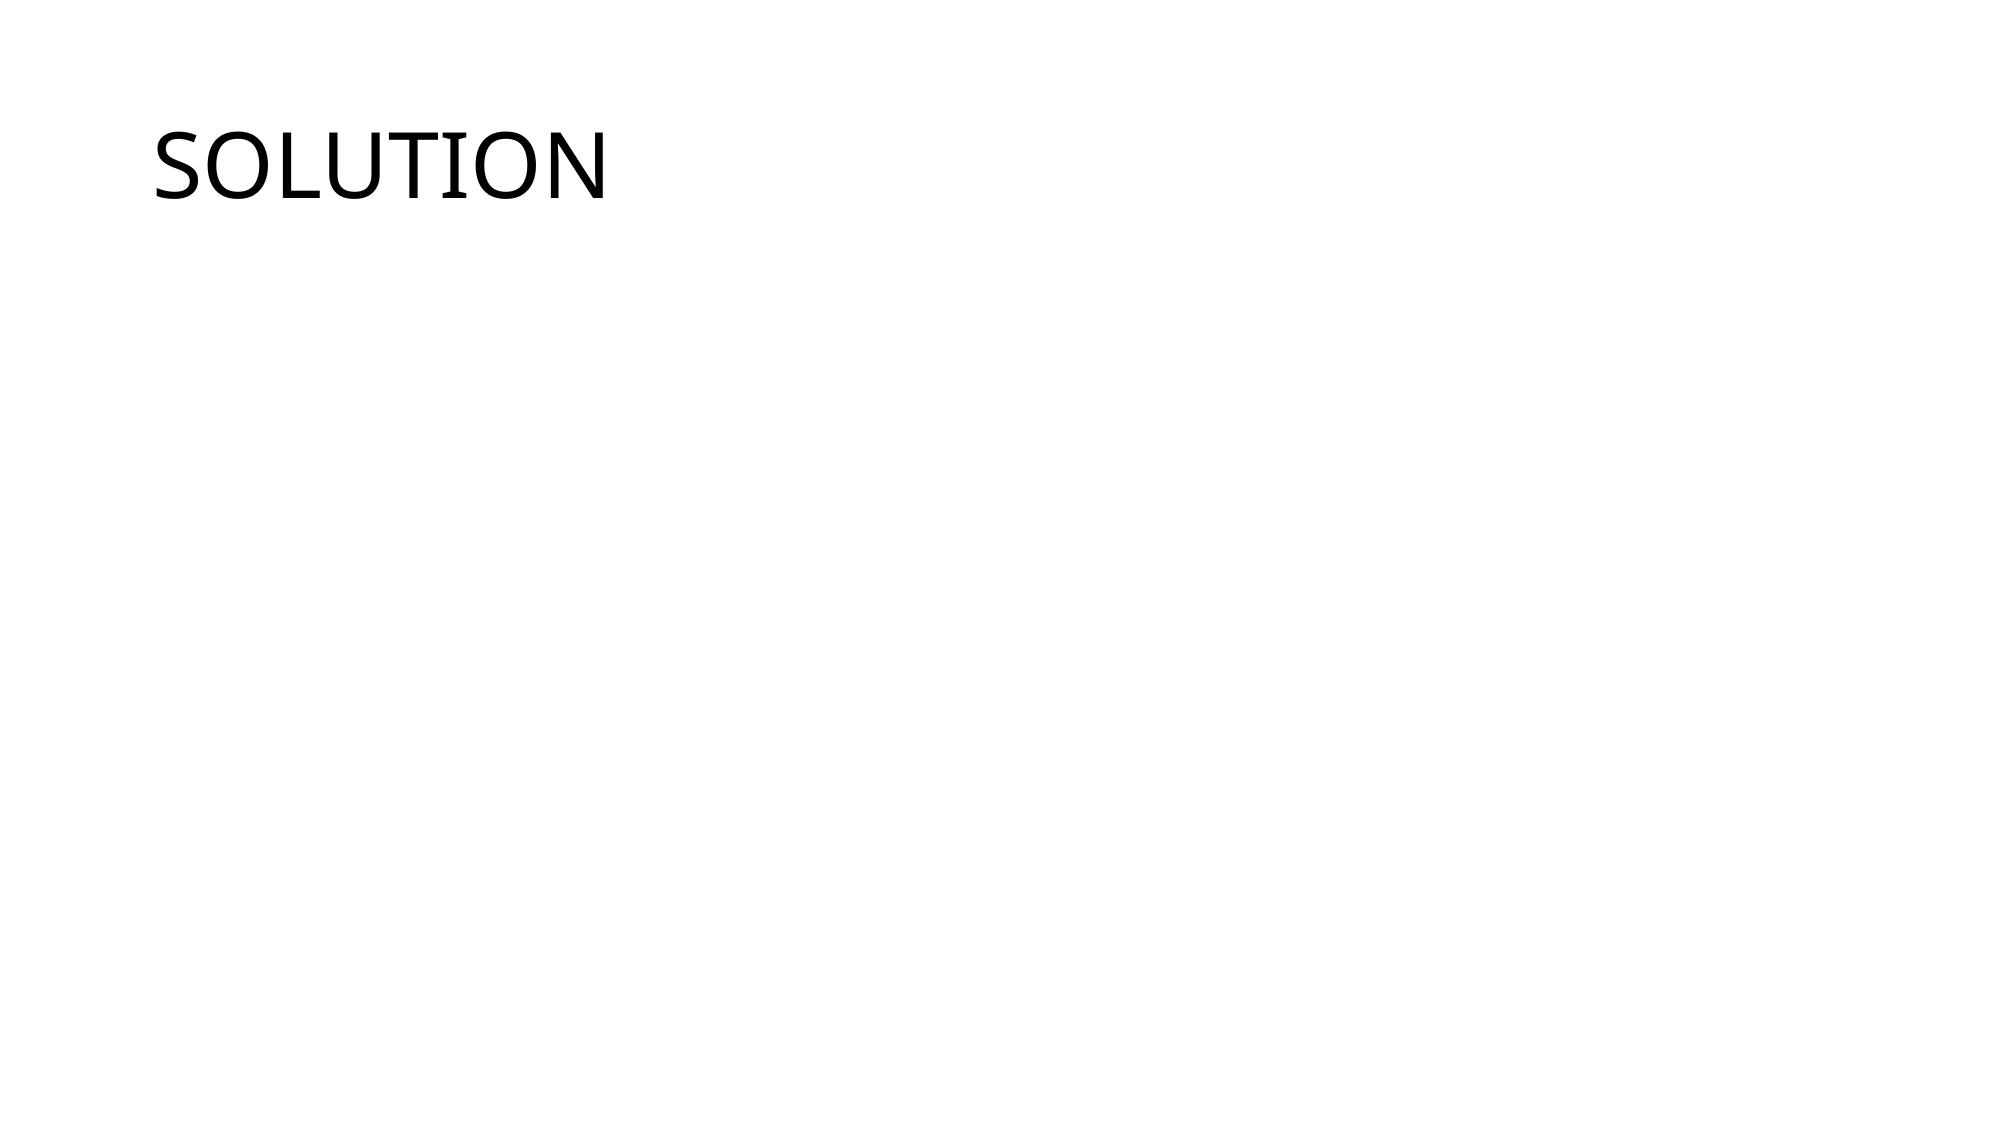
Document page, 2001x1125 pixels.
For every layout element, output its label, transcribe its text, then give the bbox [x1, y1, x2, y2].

title SOLUTION [137, 59, 1863, 278]
